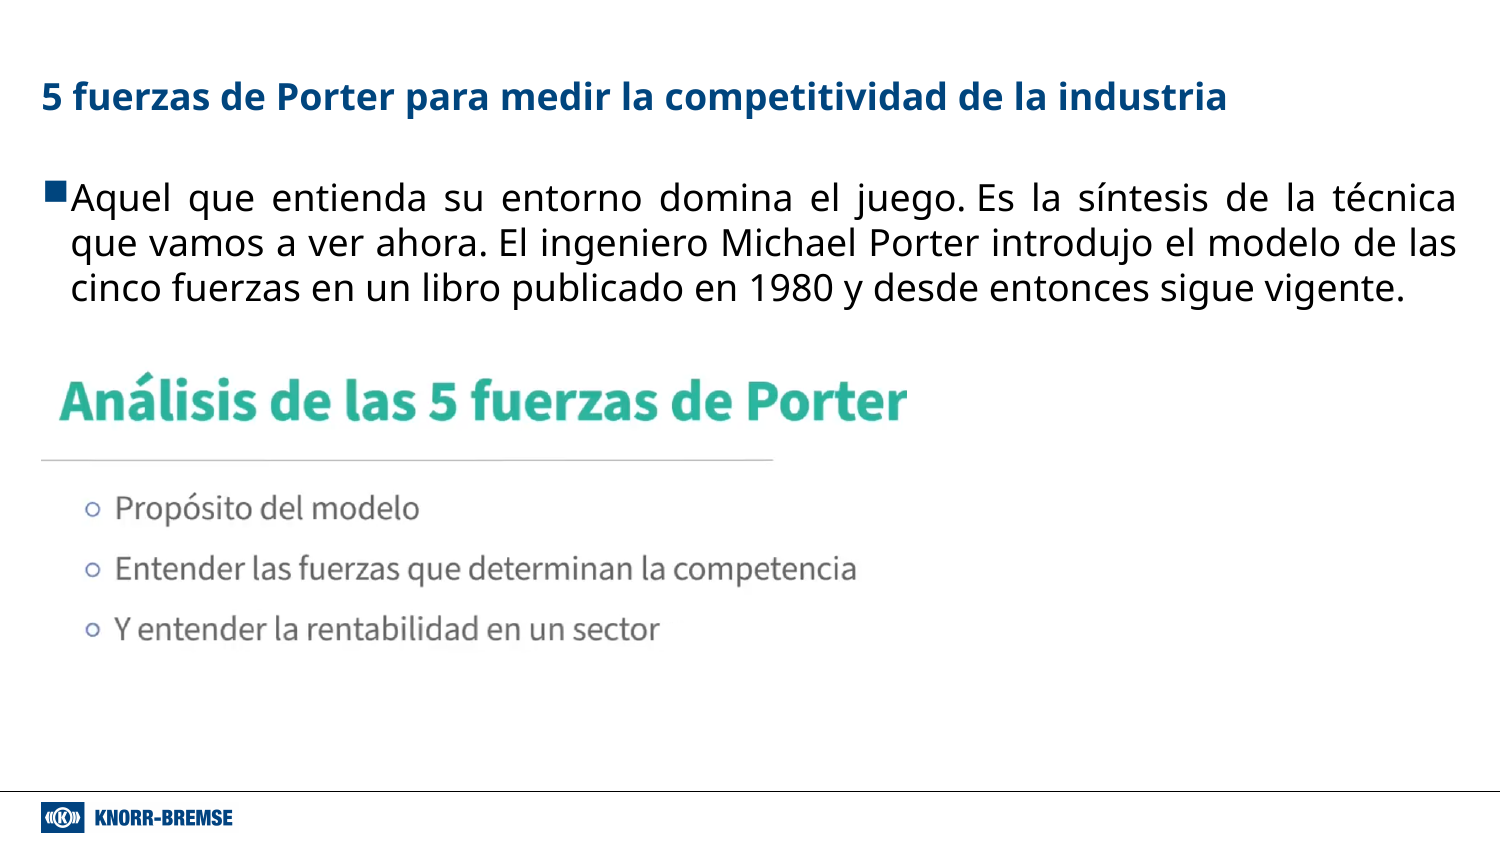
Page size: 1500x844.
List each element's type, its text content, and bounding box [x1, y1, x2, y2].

title 5 fuerzas de Porter para medir la competitividad de la industria [41, 73, 1459, 163]
picture [41, 802, 239, 833]
list Aquel que entienda su entorno domina el juego. Es la síntesis de la técnica que vamos a ver ahora. El ingeniero Michael Porter introdujo el modelo de las cinco fuerzas en un libro publicado en 1980 y desde entonces sigue vigente. [41, 174, 1459, 753]
picture [40, 358, 907, 670]
